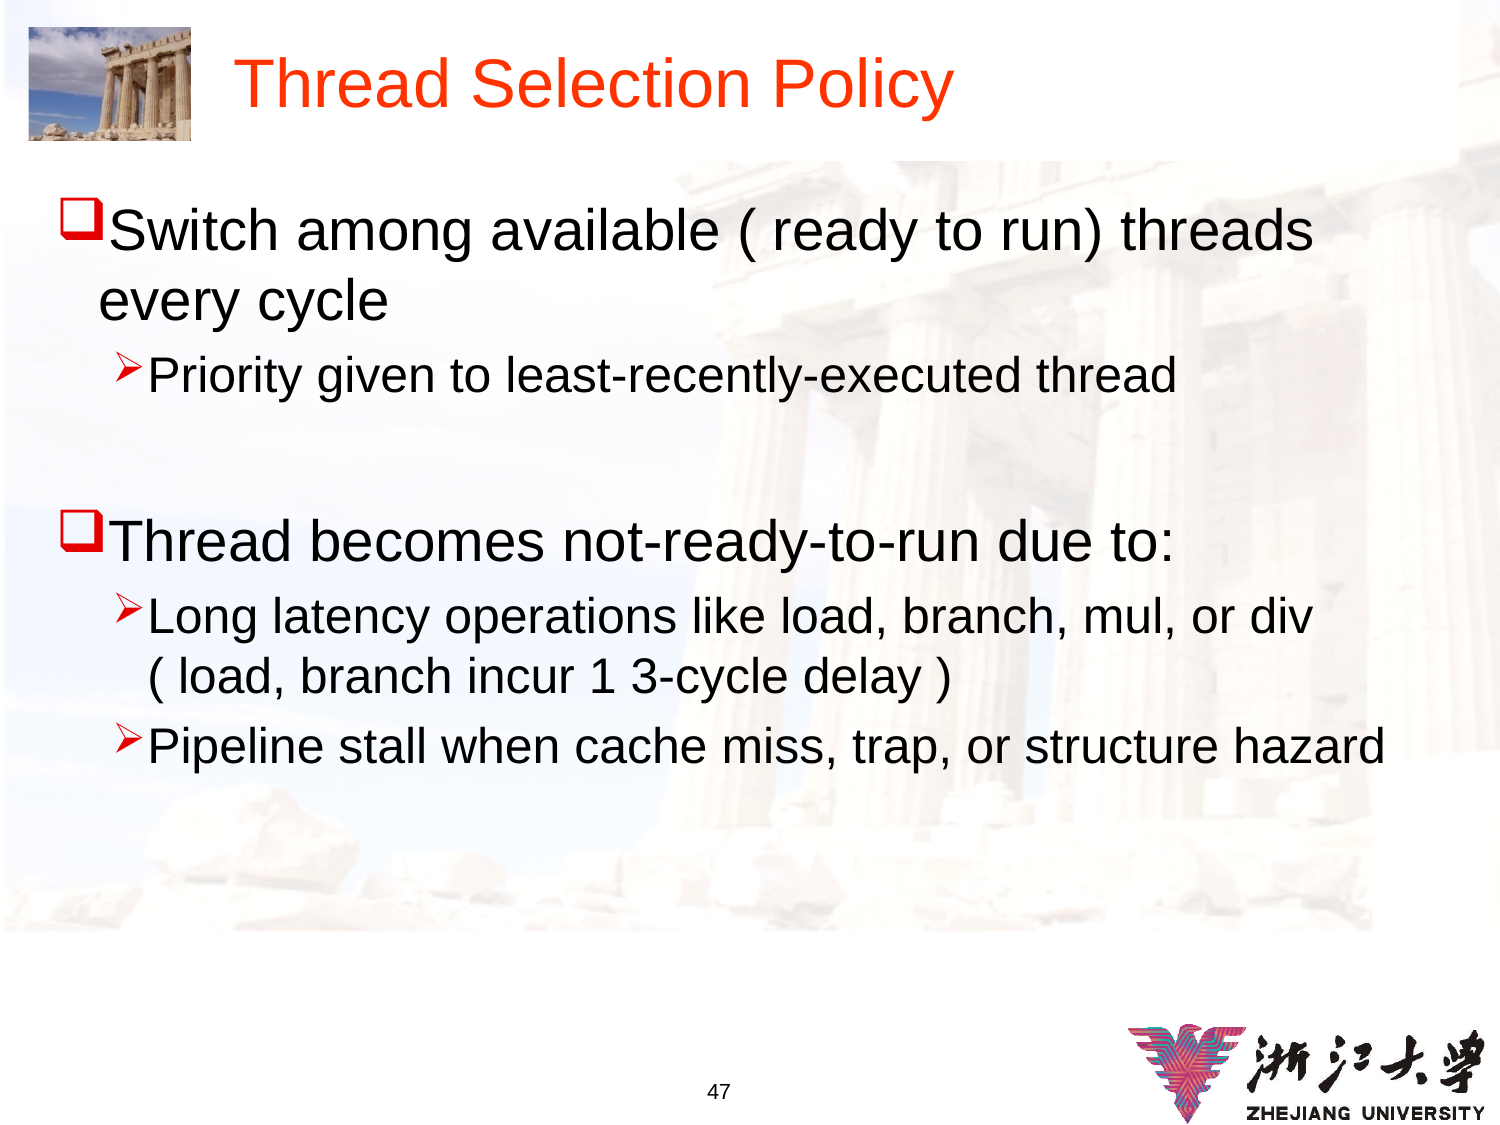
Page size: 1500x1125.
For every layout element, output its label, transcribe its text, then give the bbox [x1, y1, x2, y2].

title Thread Selection Policy [218, 0, 1459, 161]
picture [0, 0, 1500, 1125]
list Switch among available ( ready to run) threads every cycle Priority given to least-recently-executed thread Thread becomes not-ready-to-run due to: Long latency operations like load, branch, mul, or div ( load, branch incur 1 3-cycle delay ) Pipeline stall when cache miss, trap, or structure hazard [41, 184, 1459, 972]
